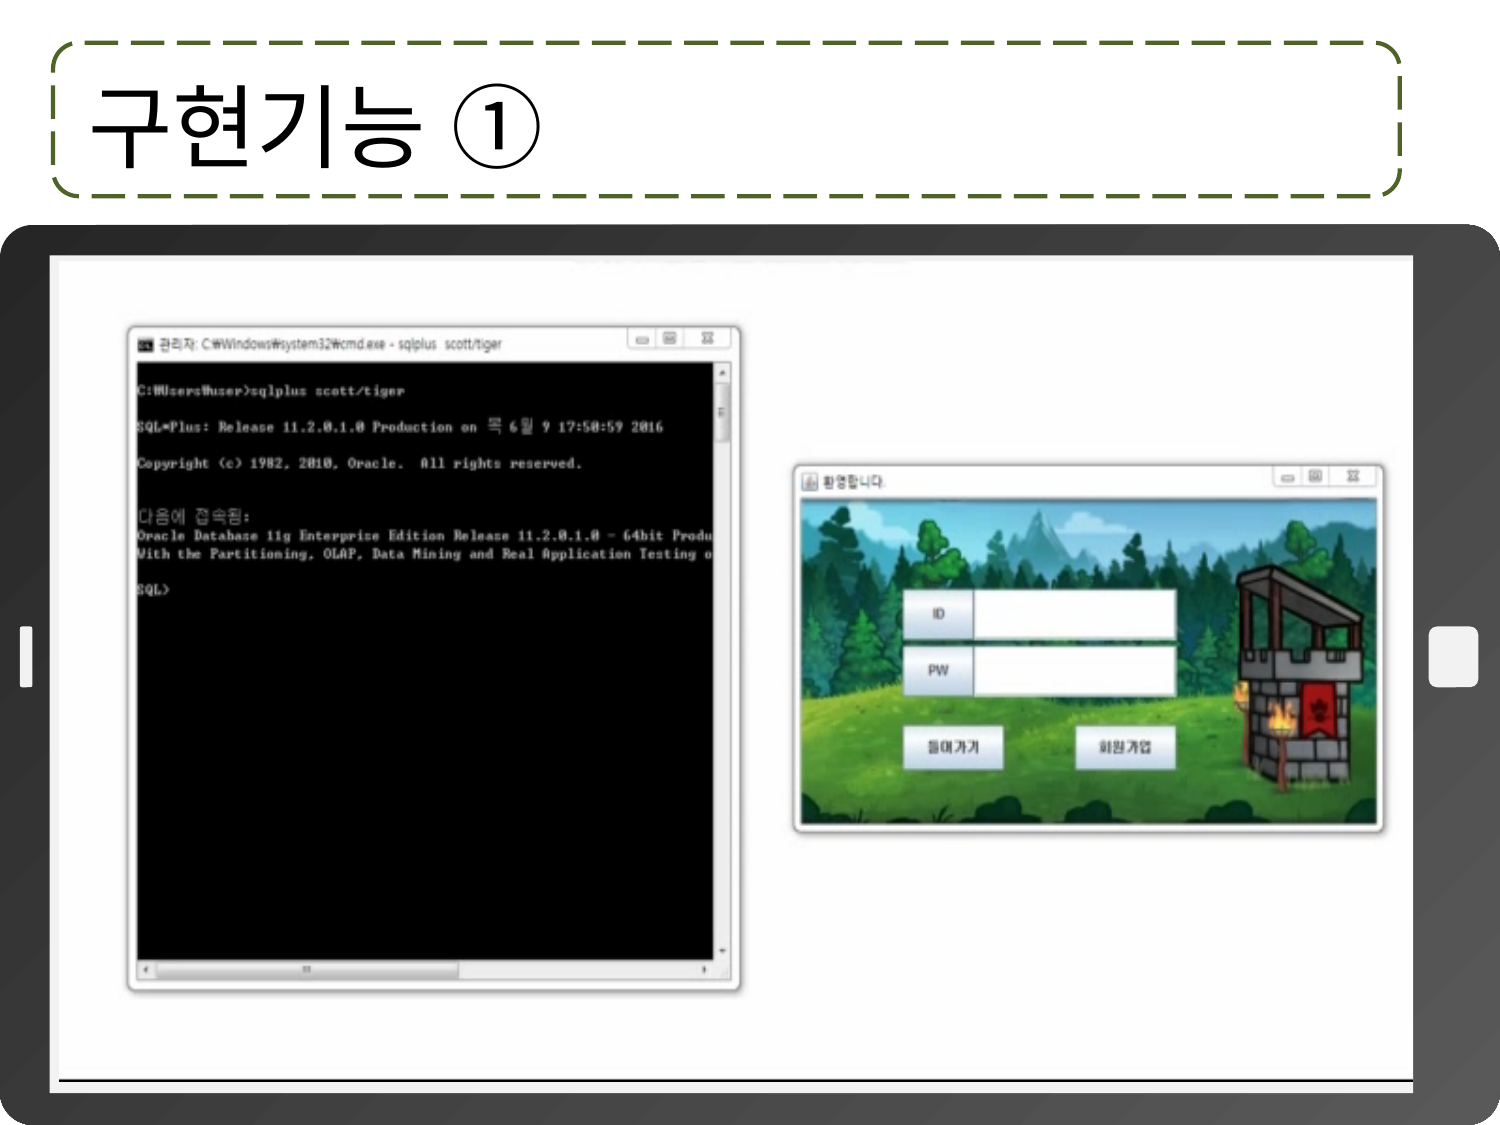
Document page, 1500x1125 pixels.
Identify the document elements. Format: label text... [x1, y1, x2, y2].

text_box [0, 224, 1500, 1125]
text_box [50, 40, 1402, 199]
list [58, 260, 1414, 1083]
text_box 구현기능 ① [73, 30, 1424, 219]
